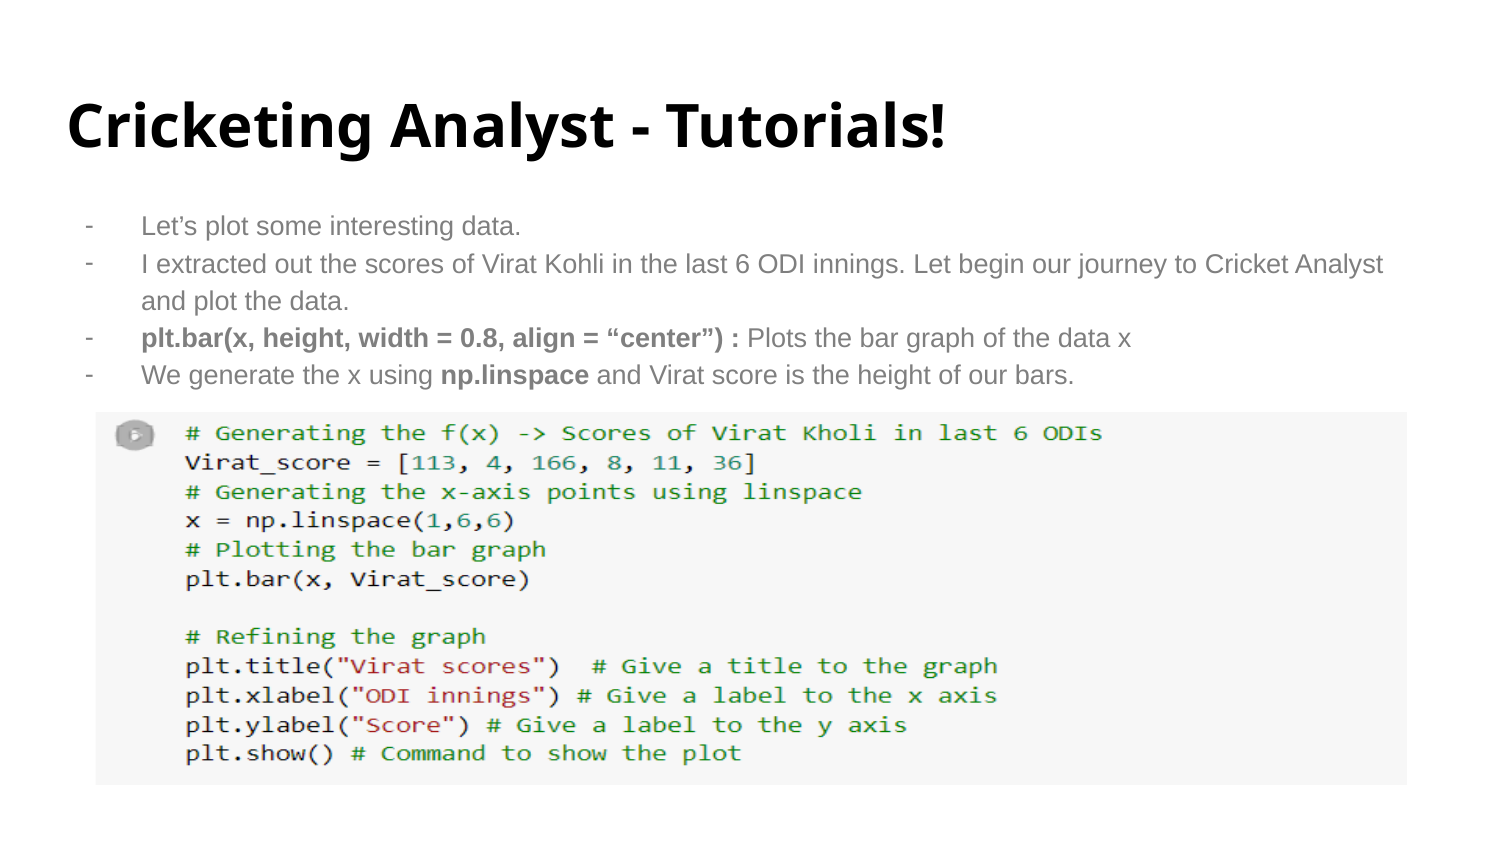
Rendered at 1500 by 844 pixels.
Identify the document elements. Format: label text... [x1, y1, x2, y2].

title Cricketing Analyst - Tutorials! [51, 72, 1449, 176]
list Let’s plot some interesting data. I extracted out the scores of Virat Kohli in the last 6 ODI innings. Let begin our journey to Cricket Analyst and plot the data. plt.bar(x, height, width = 0.8, align = “center”) : Plots the bar graph of the data x We generate the x using np.linspace and Virat score is the height of our bars. [51, 189, 1449, 750]
picture [93, 411, 1407, 786]
